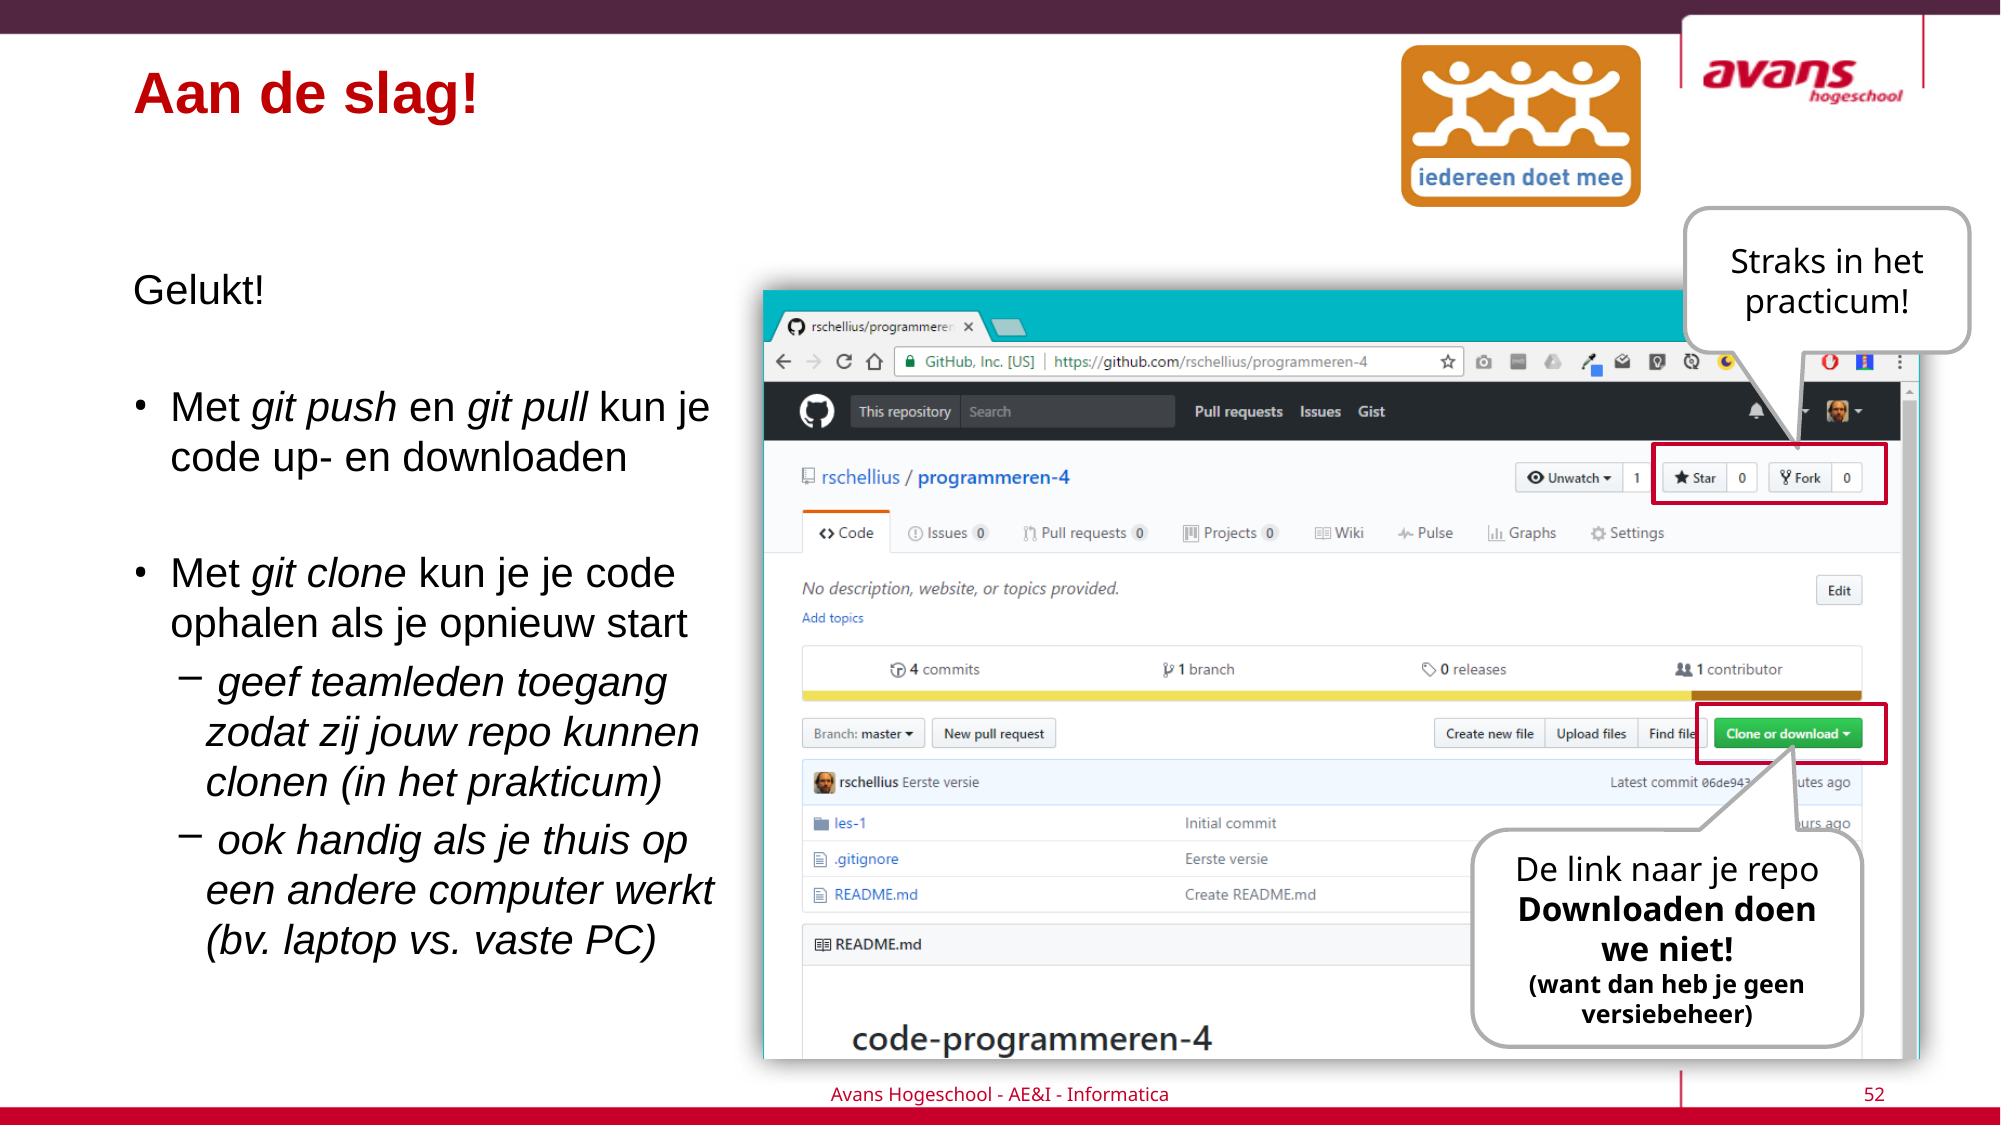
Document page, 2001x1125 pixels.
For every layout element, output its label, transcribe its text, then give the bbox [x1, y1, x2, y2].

footer Avans Hogeschool - AE&I - Informatica [683, 1074, 1317, 1111]
text_box Straks in het practicum! [1683, 205, 1972, 355]
list Gelukt! Met git push en git pull kun je code up- en downloaden Met git clone kun je je code ophalen als je opnieuw start geef teamleden toegang zodat zij jouw repo kunnen clonen (in het prakticum) ook handig als je thuis op een andere computer werkt (bv. laptop vs. vaste PC) [117, 255, 741, 1059]
picture [0, 0, 2001, 1125]
slide_number 52 [1433, 1080, 1900, 1111]
text_box Aan de slag! [118, 47, 1654, 225]
